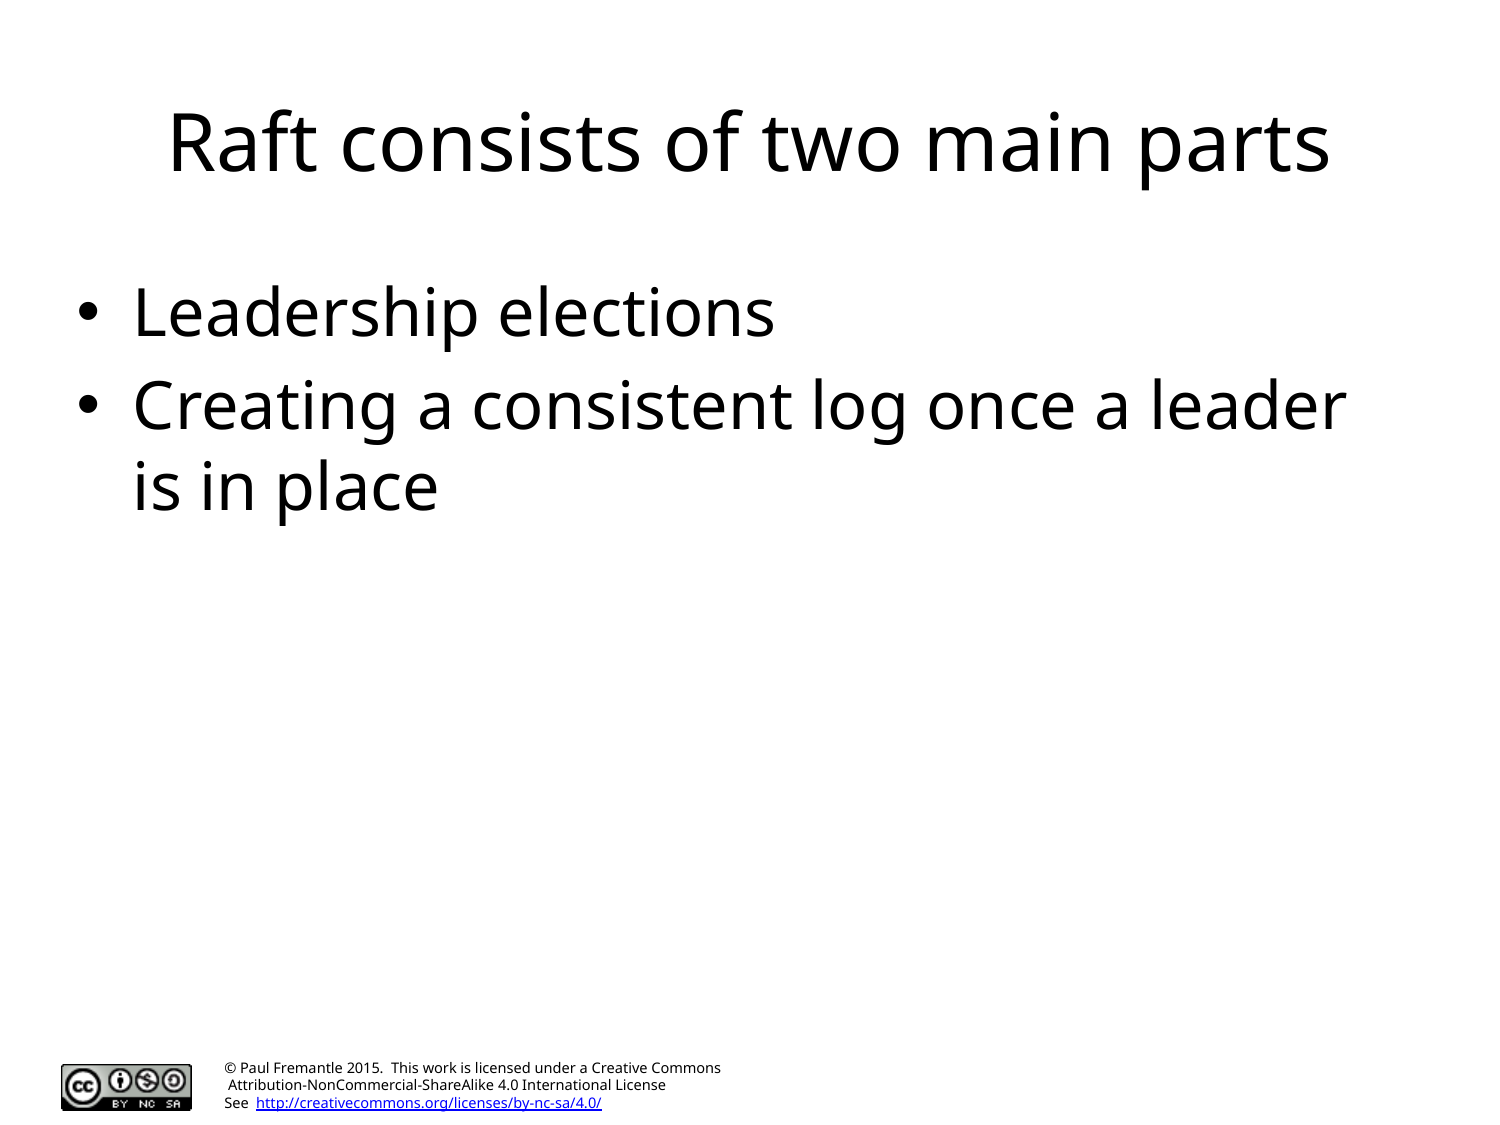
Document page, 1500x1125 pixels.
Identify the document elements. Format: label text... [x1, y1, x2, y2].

picture [61, 1064, 192, 1111]
list Leadership elections Creating a consistent log once a leader is in place [61, 262, 1412, 1005]
title Raft consists of two main parts [75, 45, 1425, 233]
